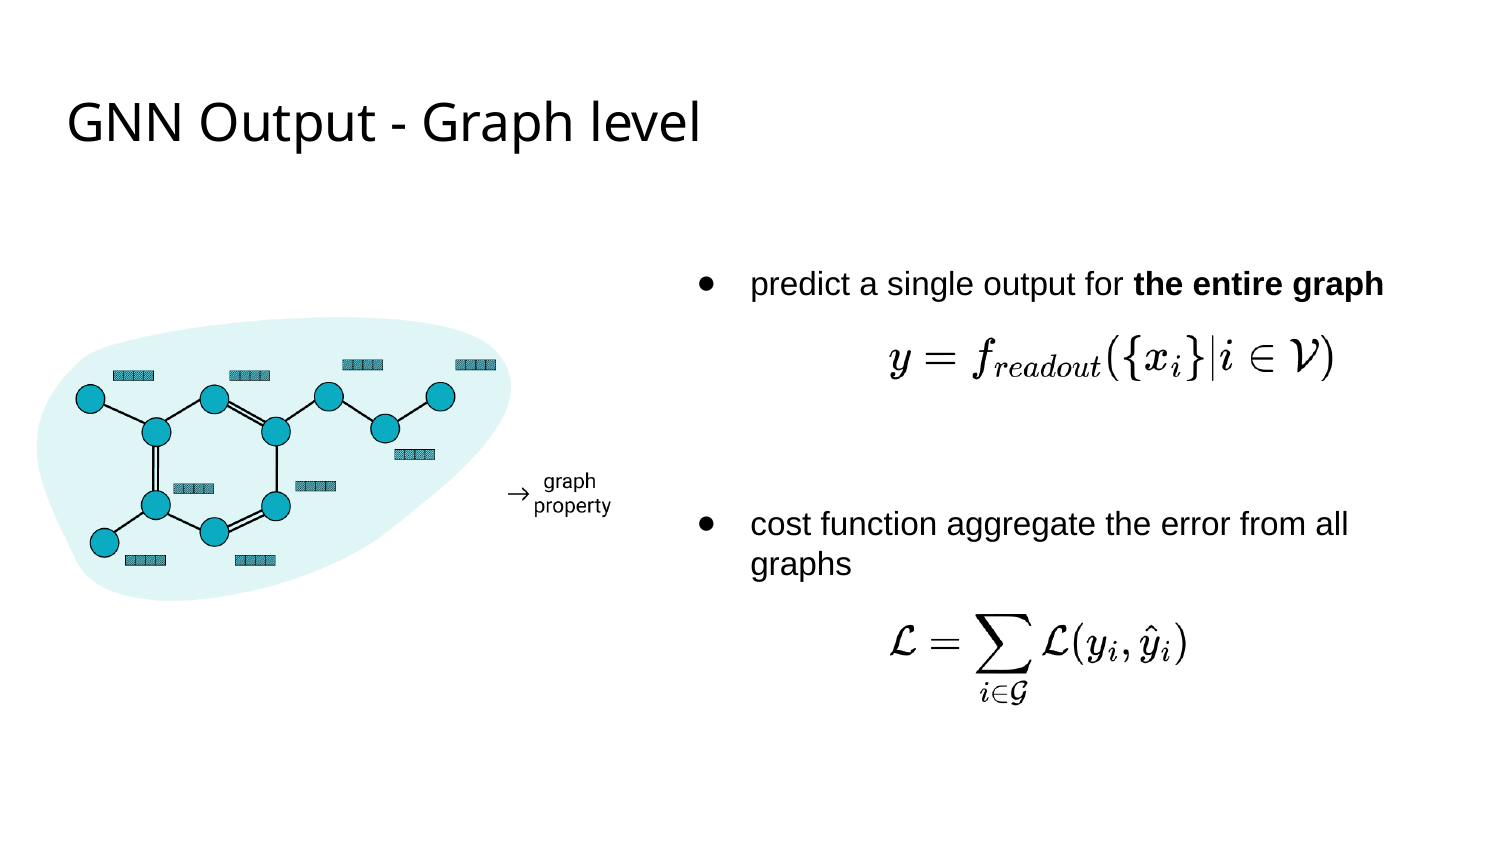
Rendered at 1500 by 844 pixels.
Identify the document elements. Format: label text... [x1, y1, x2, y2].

text_box predict a single output for the entire graph cost function aggregate the error from all graphs [660, 247, 1469, 773]
picture [12, 247, 611, 636]
picture [888, 335, 1336, 381]
title GNN Output - Graph level [51, 72, 1449, 167]
picture [888, 614, 1189, 710]
